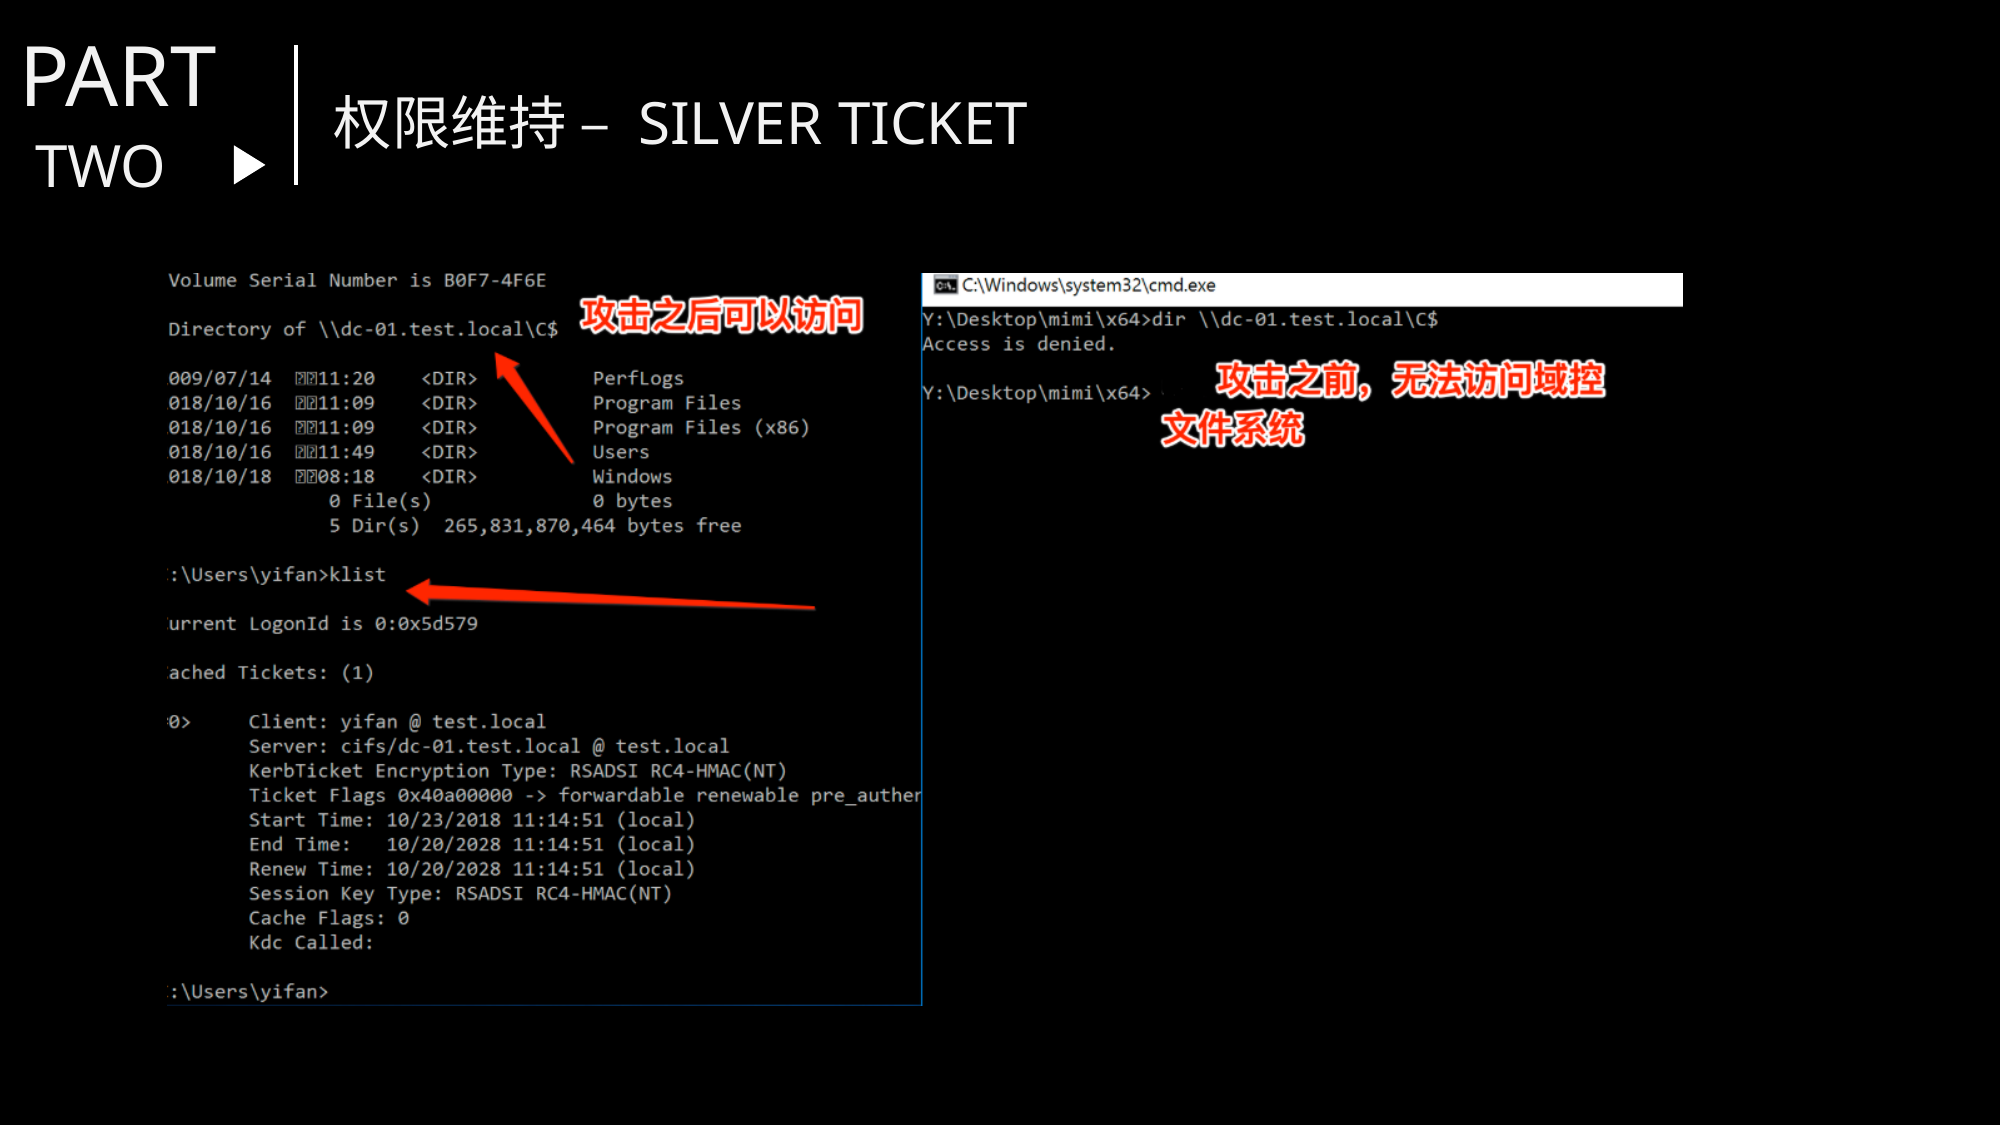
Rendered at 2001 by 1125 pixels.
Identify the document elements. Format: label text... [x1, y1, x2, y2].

text_box [232, 143, 268, 187]
picture [167, 273, 1683, 1006]
text_box TWO [20, 122, 183, 207]
text_box PART [4, 16, 831, 131]
text_box 权限维持 – SILVER TICKET [319, 79, 1130, 164]
